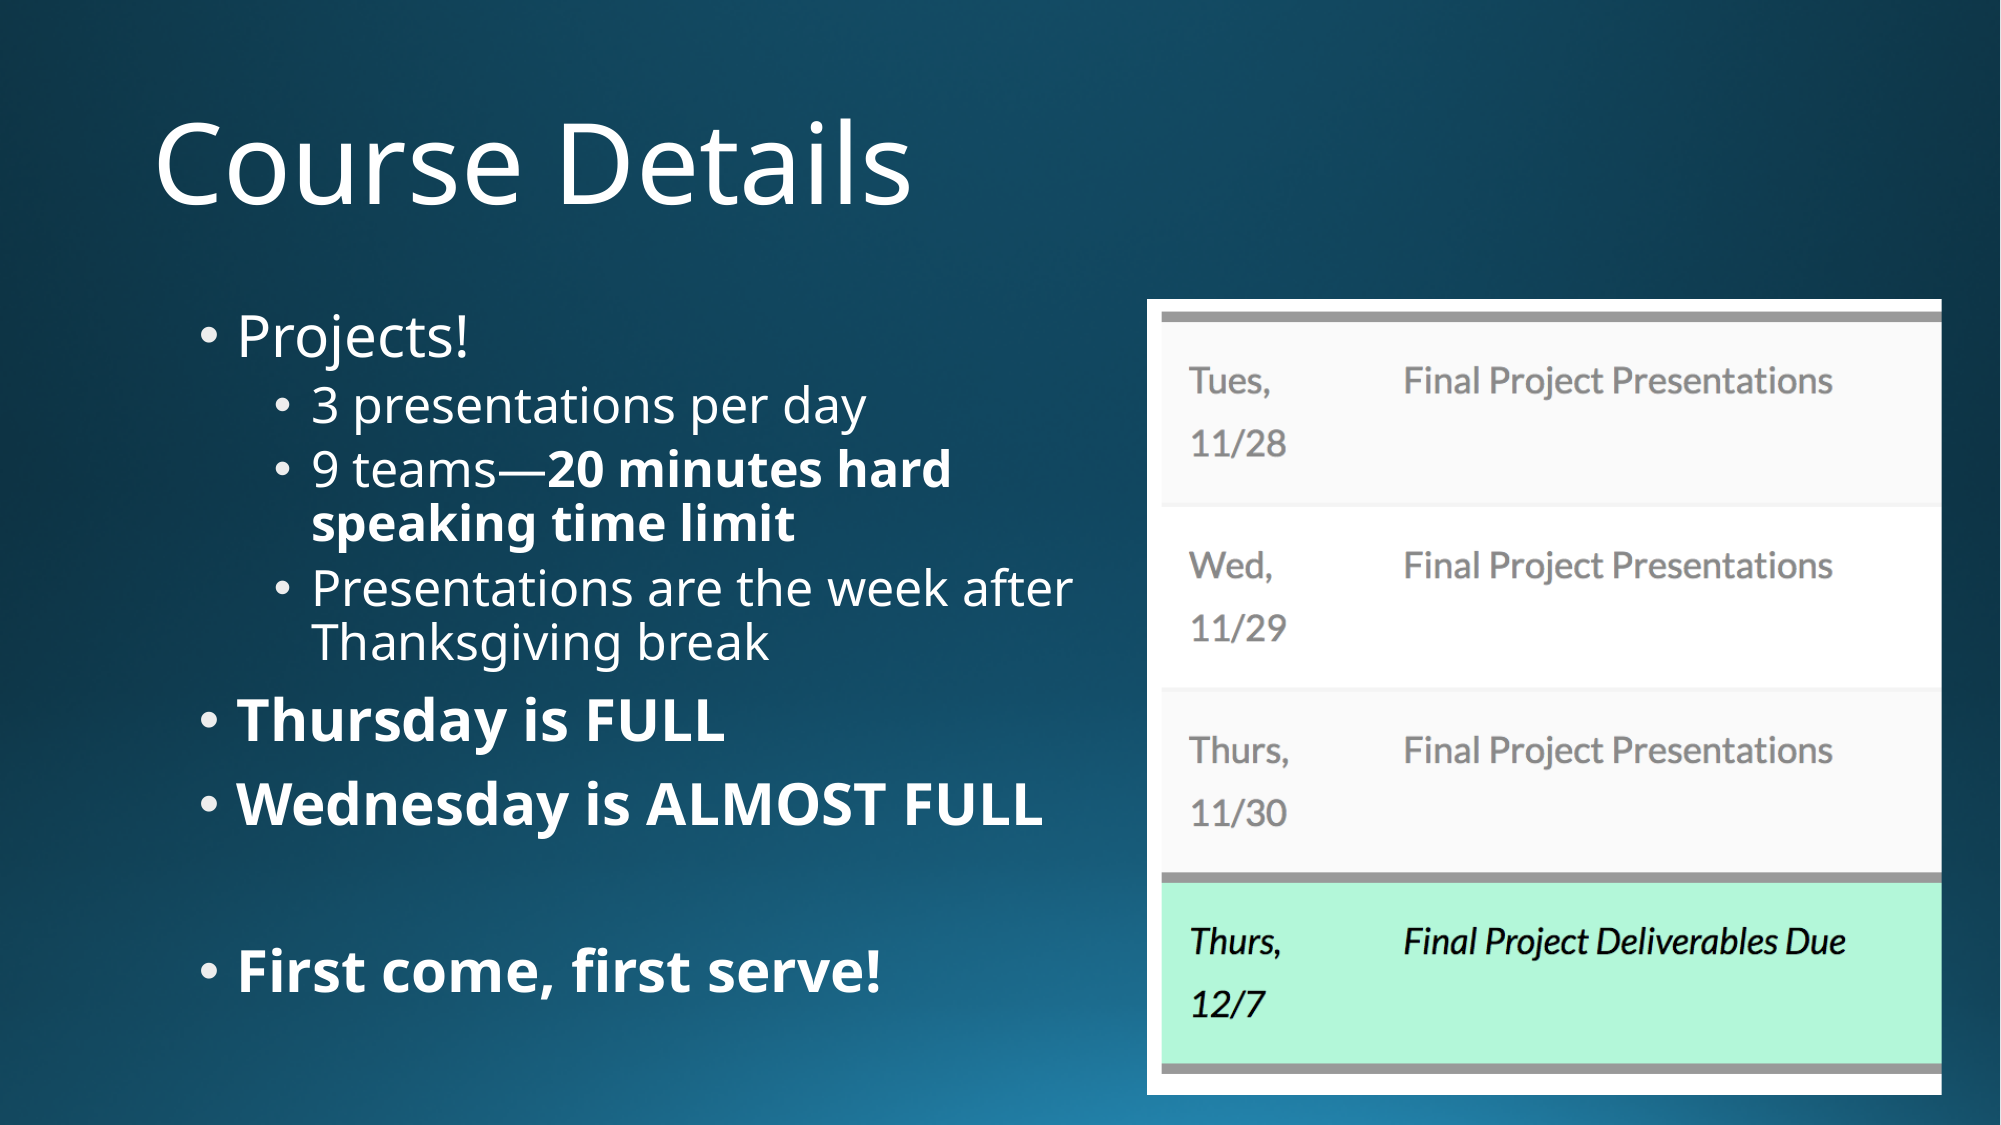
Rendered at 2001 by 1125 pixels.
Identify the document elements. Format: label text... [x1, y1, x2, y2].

title Course Details [137, 59, 1863, 278]
list Projects! 3 presentations per day 9 teams—20 minutes hard speaking time limit Presentations are the week after Thanksgiving break Thursday is FULL Wednesday is ALMOST FULL First come, first serve! [183, 299, 1148, 1125]
picture [0, 0, 2001, 1125]
